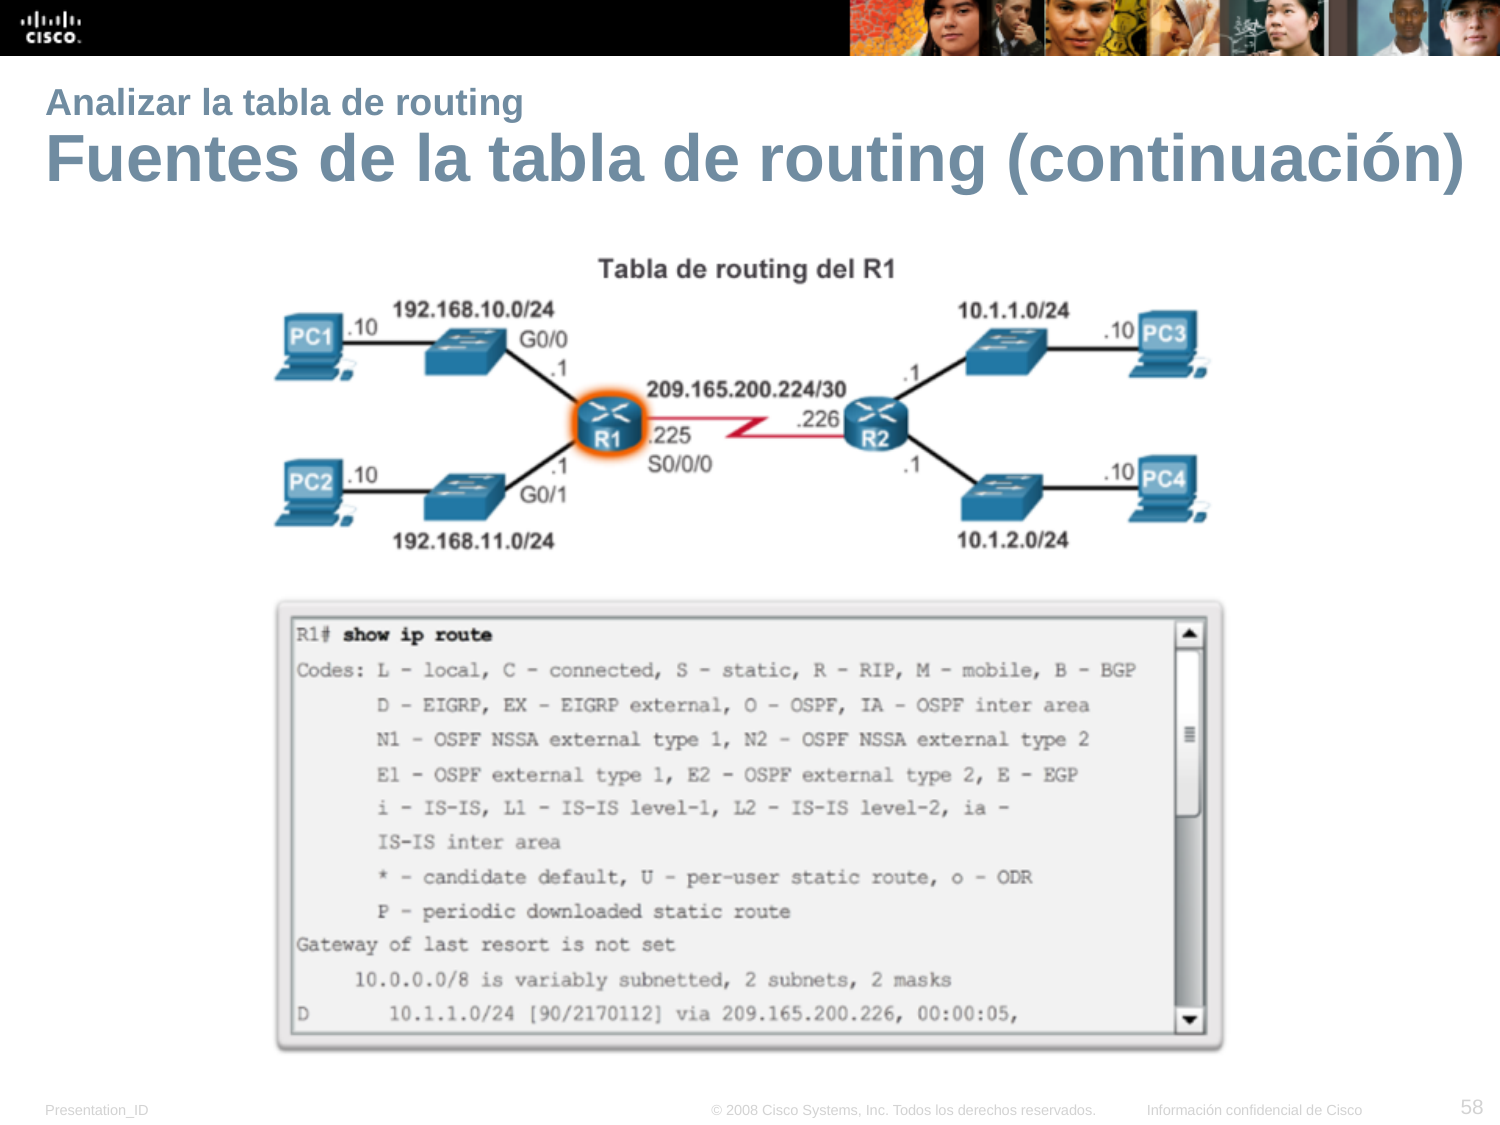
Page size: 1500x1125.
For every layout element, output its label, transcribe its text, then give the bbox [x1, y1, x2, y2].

title Analizar la tabla de routing Fuentes de la tabla de routing (continuación) [31, 64, 1487, 203]
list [255, 246, 1241, 1066]
picture [0, 0, 1500, 56]
